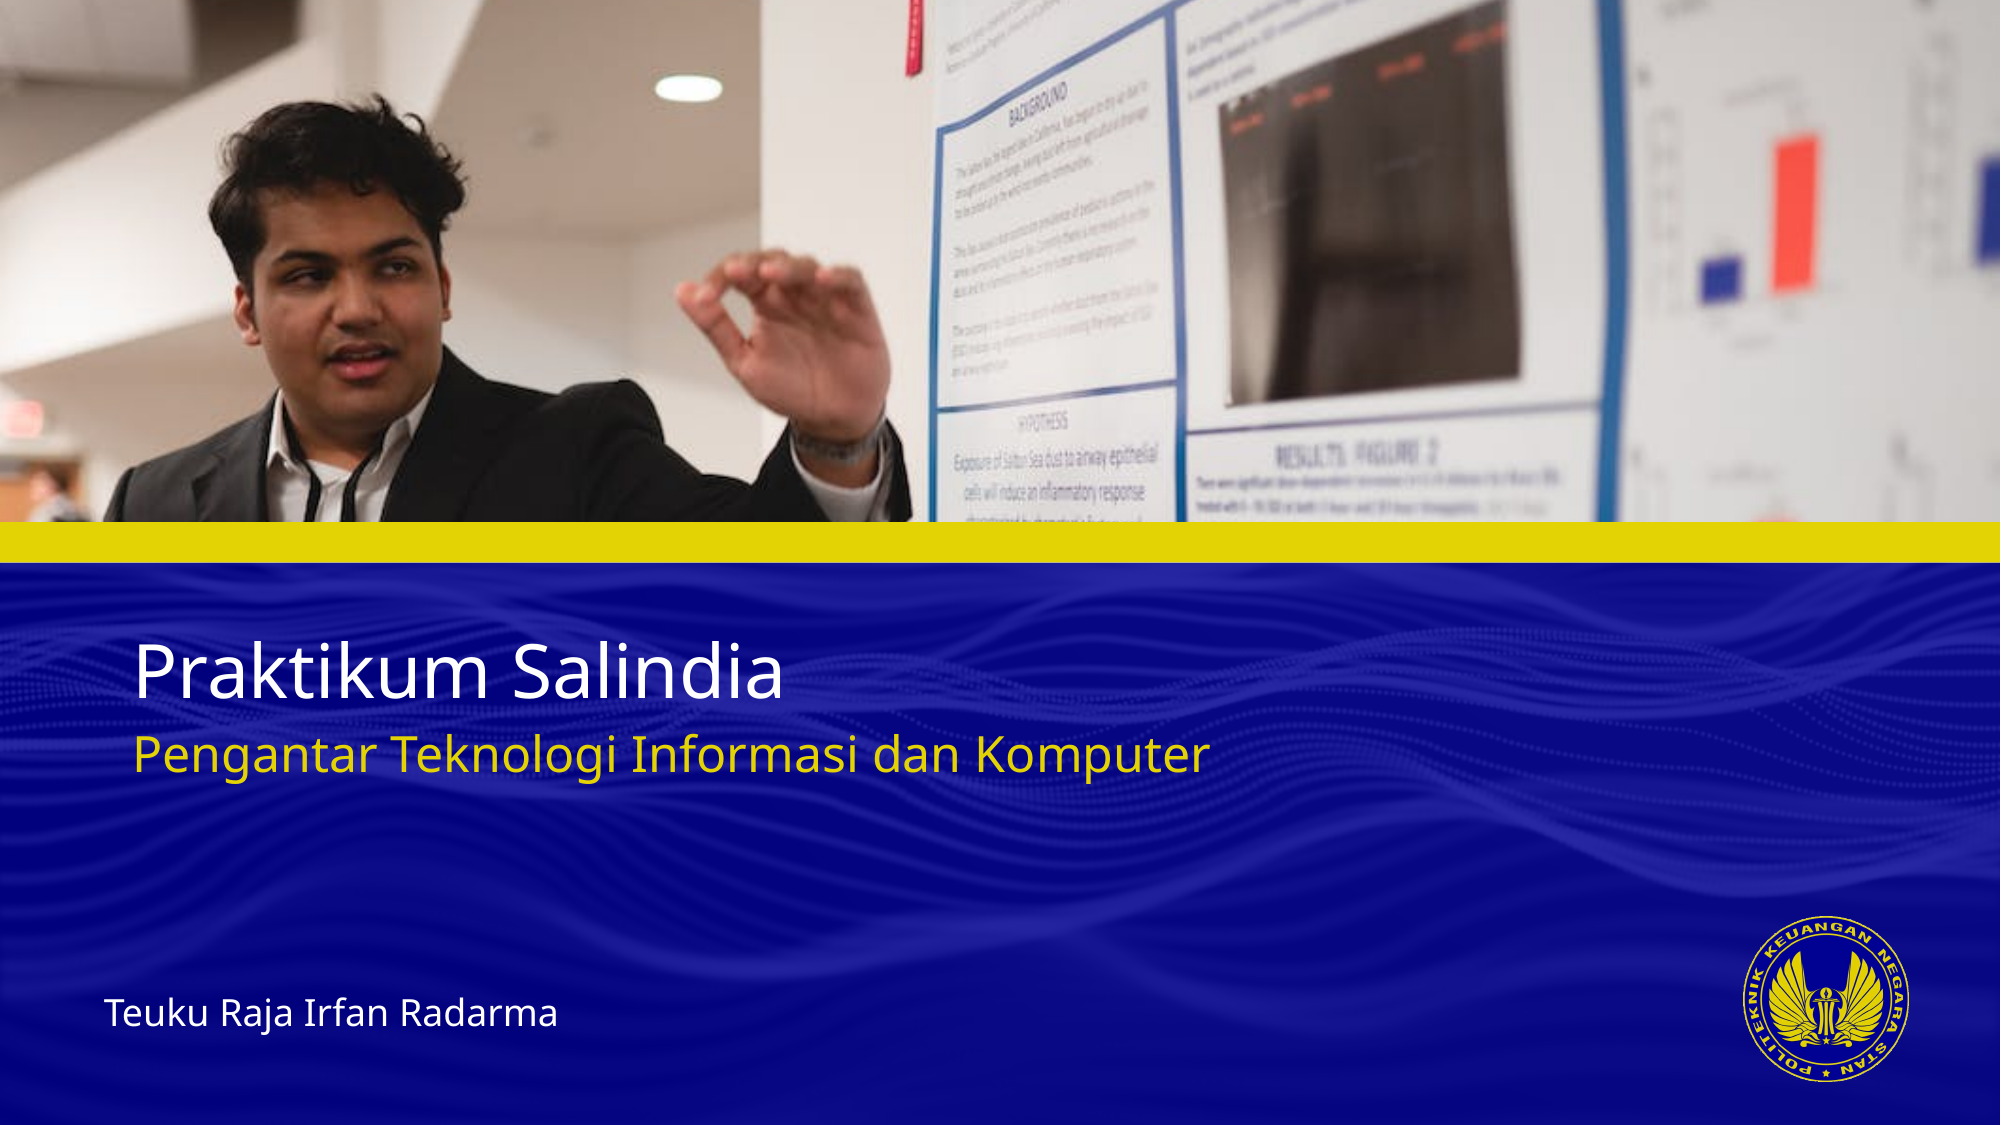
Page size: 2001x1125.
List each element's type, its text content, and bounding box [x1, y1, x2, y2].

title Praktikum Salindia [117, 562, 1724, 722]
subtitle Pengantar Teknologi Informasi dan Komputer [117, 721, 1618, 983]
picture [0, 0, 2000, 522]
picture [1743, 916, 1909, 1082]
